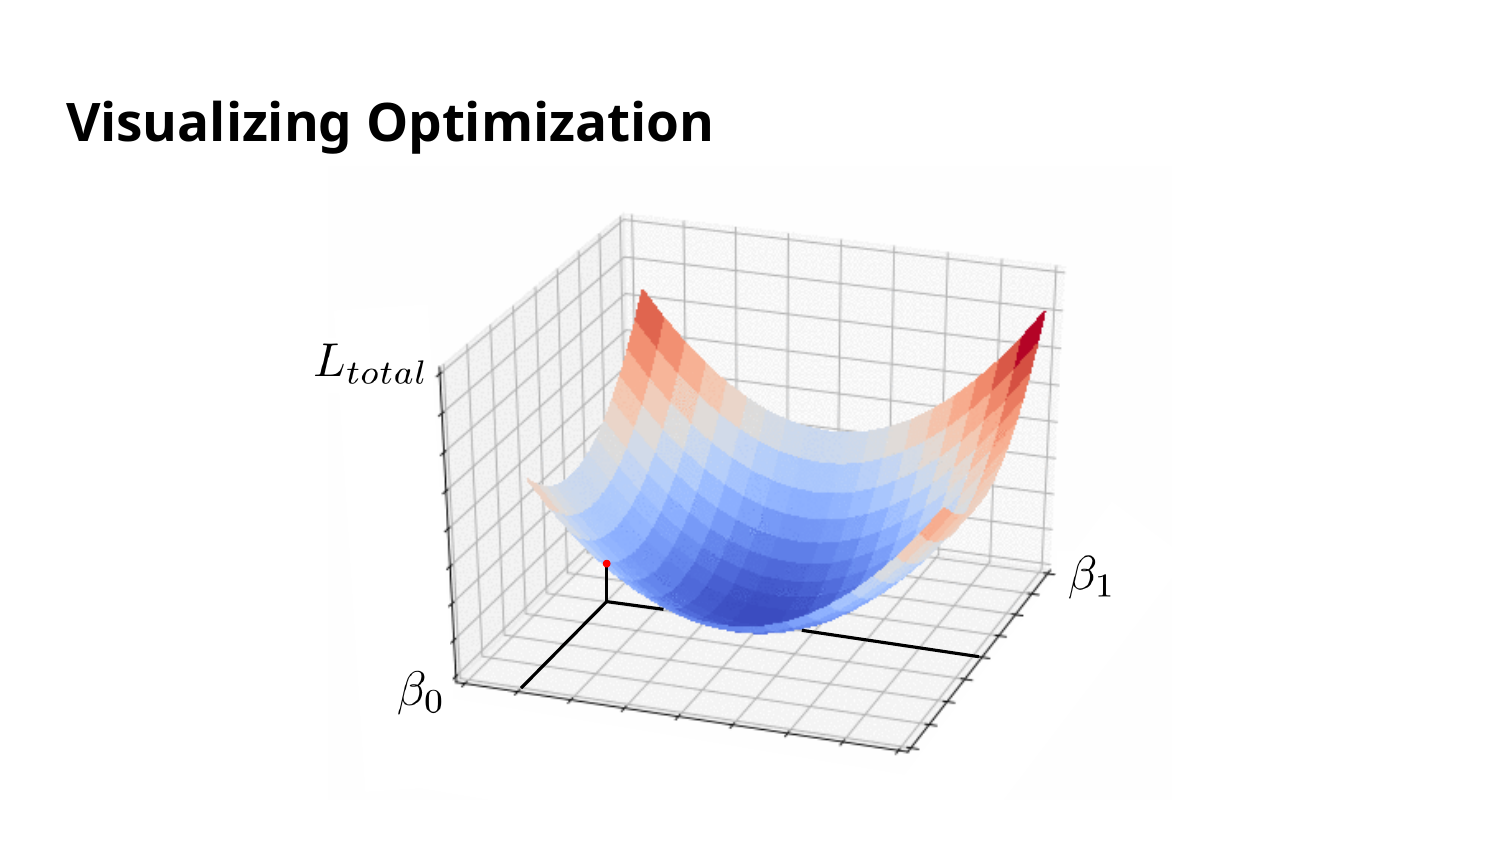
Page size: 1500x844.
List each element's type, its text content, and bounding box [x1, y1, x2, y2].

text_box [606, 601, 664, 610]
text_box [520, 601, 607, 689]
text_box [801, 630, 980, 657]
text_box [328, 166, 1187, 844]
picture [1056, 550, 1119, 606]
picture [304, 337, 431, 393]
title Visualizing Optimization [51, 72, 1449, 167]
picture [388, 665, 451, 721]
